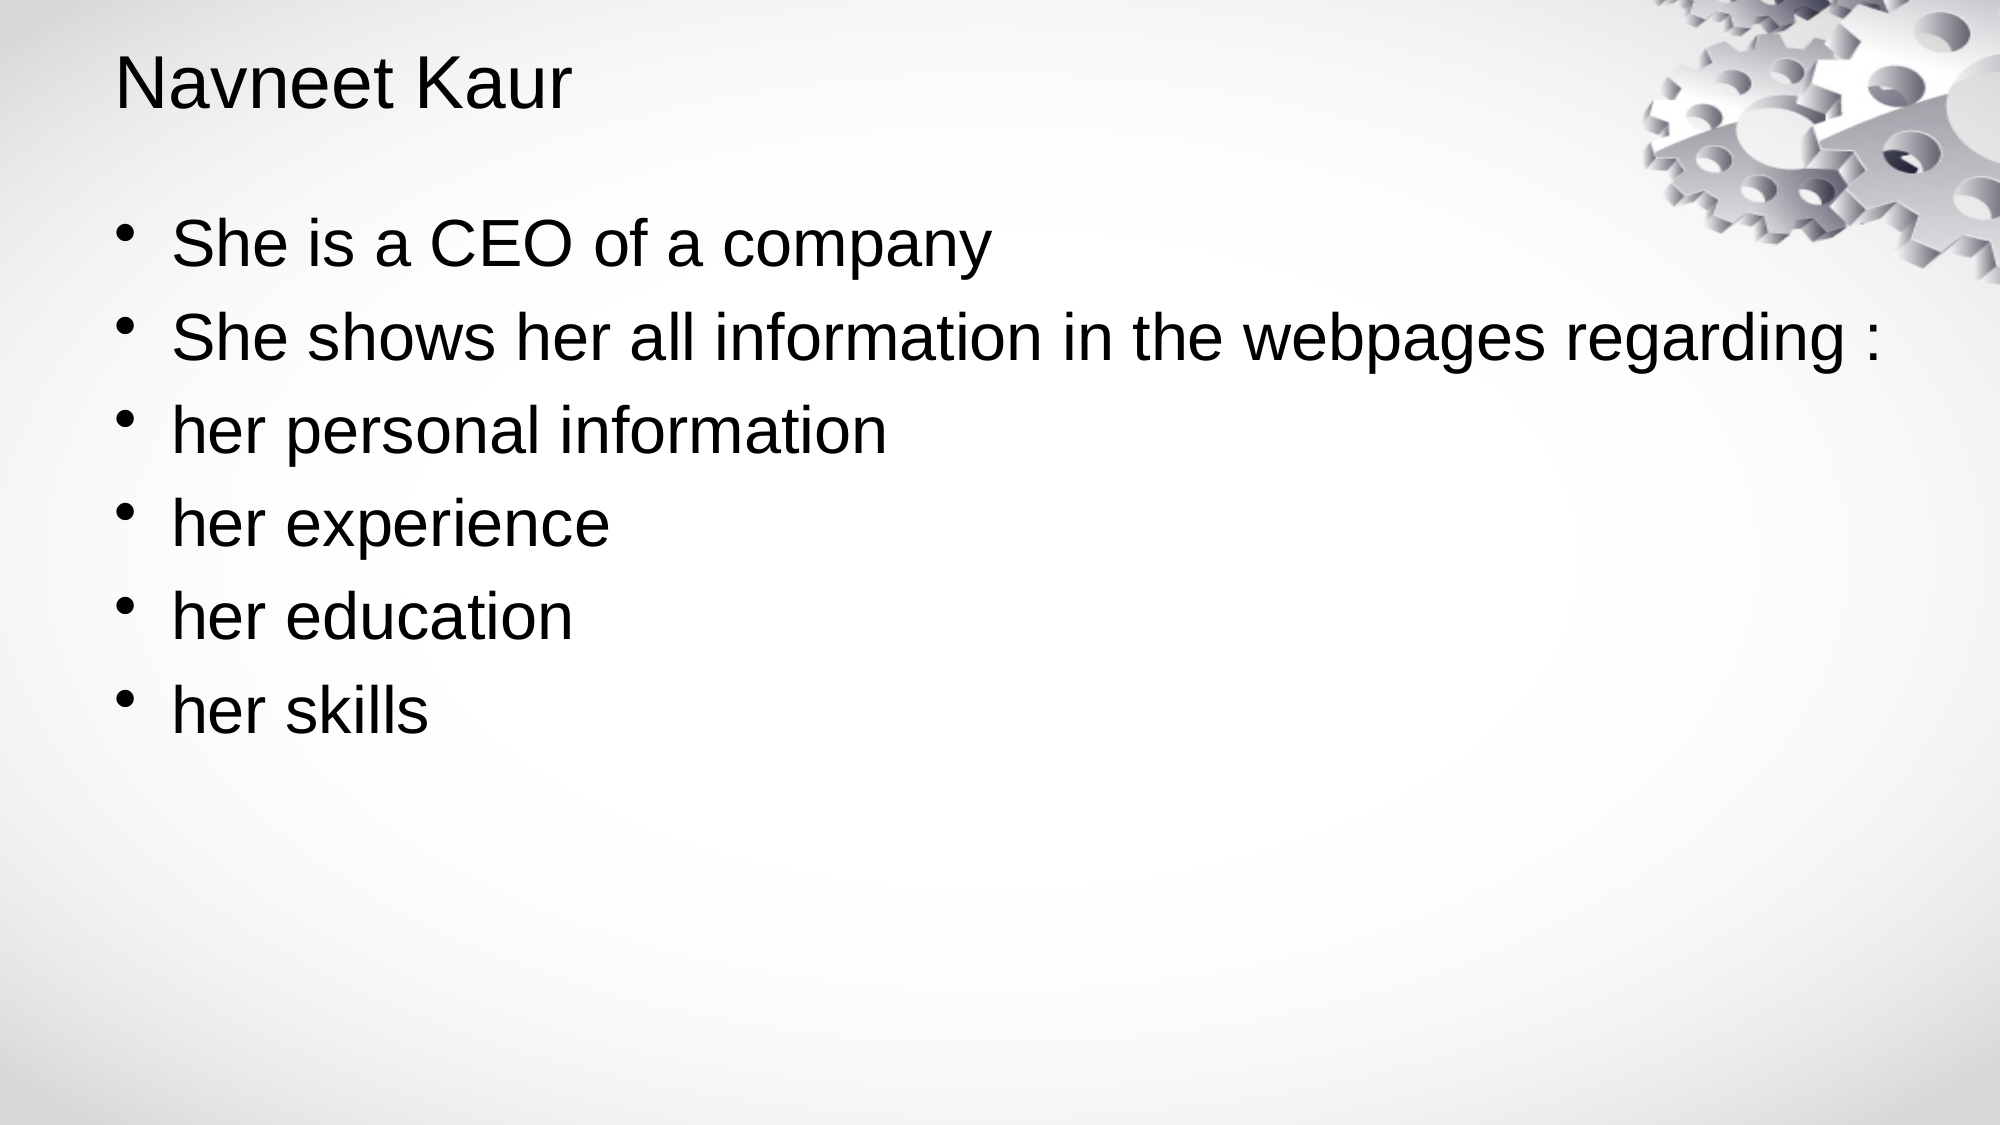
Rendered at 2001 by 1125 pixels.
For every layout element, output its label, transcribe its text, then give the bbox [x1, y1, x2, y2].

picture [0, 0, 2000, 1125]
title Navneet Kaur [99, 30, 1901, 127]
list She is a CEO of a company She shows her all information in the webpages regarding : her personal information her experience her education her skills [99, 192, 1901, 1006]
